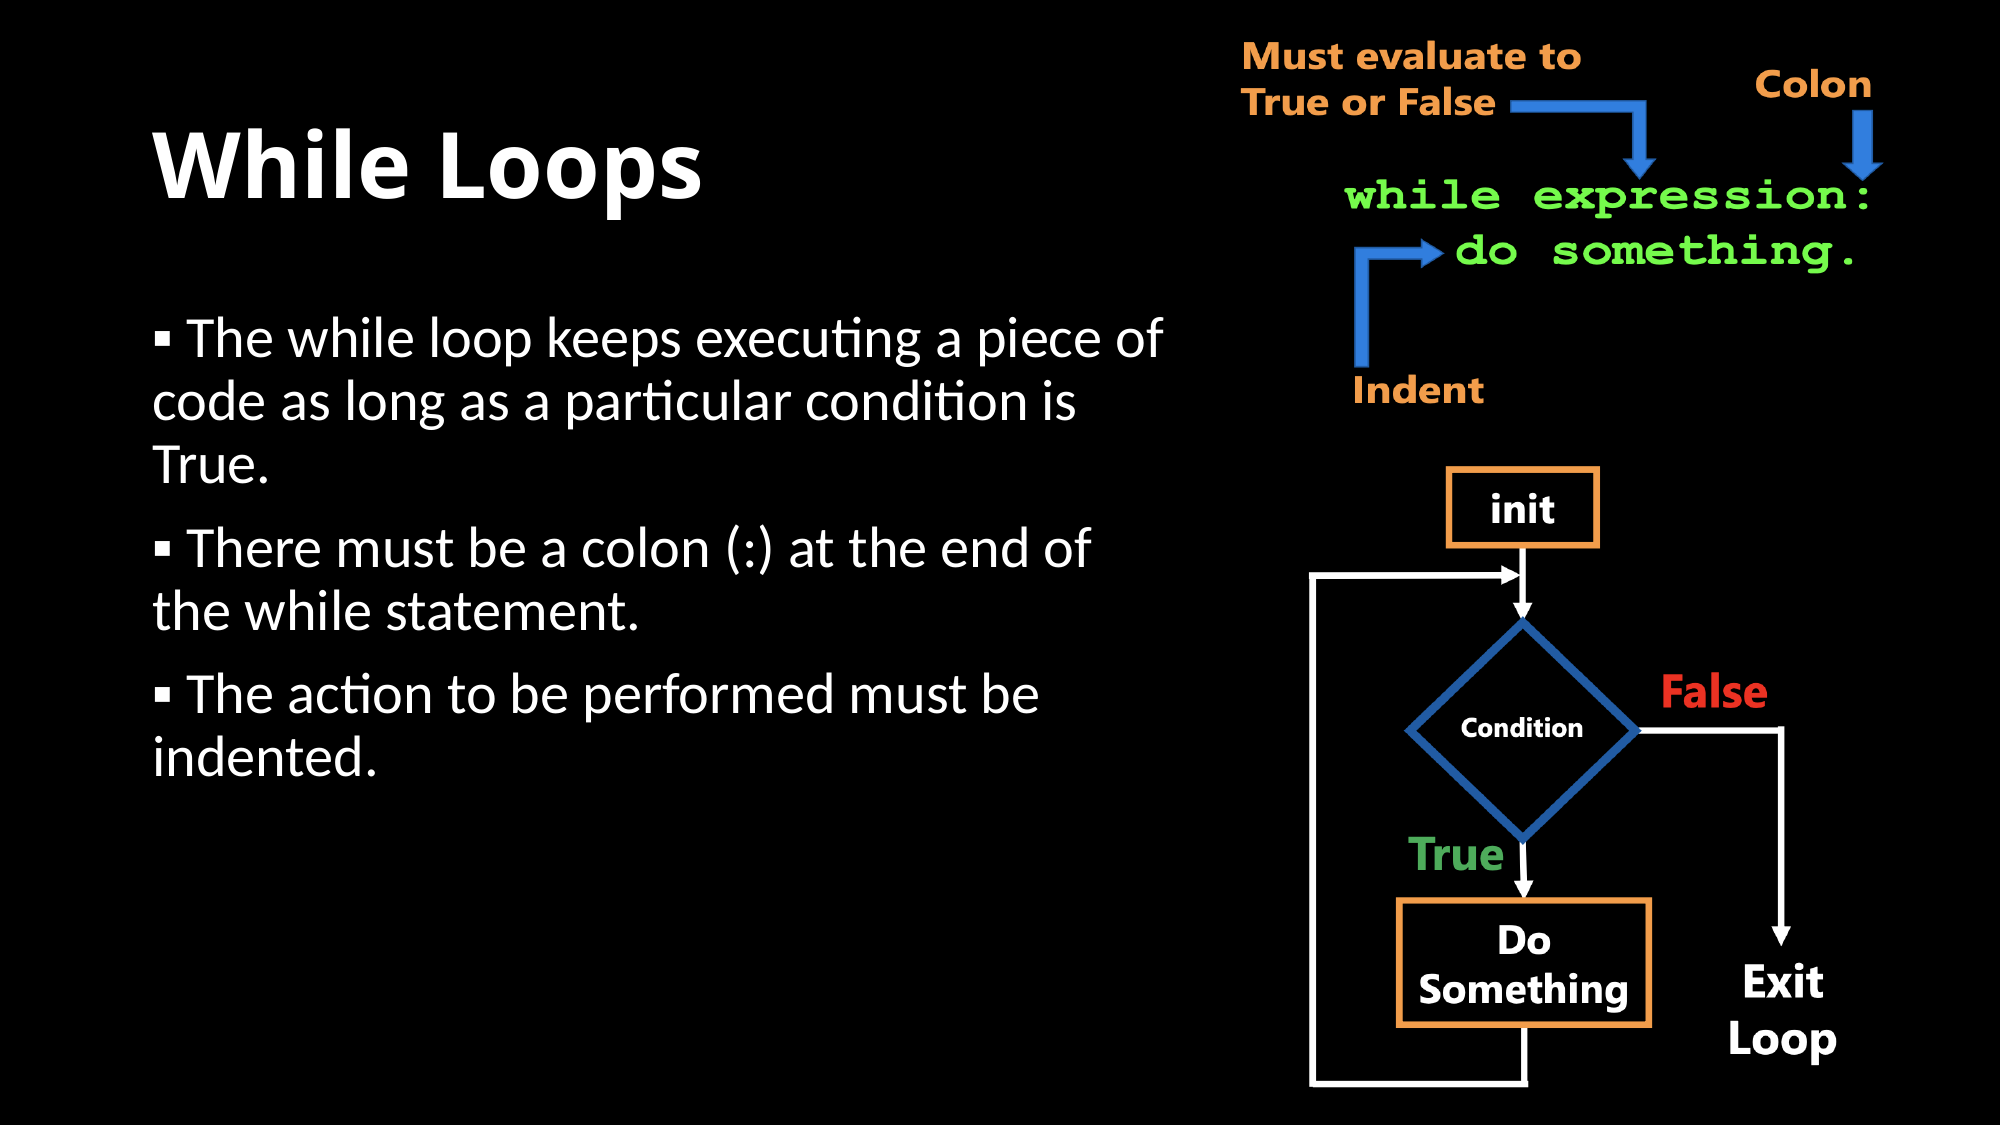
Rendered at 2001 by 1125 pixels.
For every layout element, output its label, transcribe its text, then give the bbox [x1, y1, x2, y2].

title While Loops [137, 59, 1186, 278]
picture [1260, 455, 1863, 1100]
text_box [1186, 25, 1938, 440]
list ▪ The while loop keeps executing a piece of code as long as a particular condition is True. ▪ There must be a colon (:) at the end of the while statement. ▪ The action to be performed must be indented. [137, 299, 1192, 1014]
